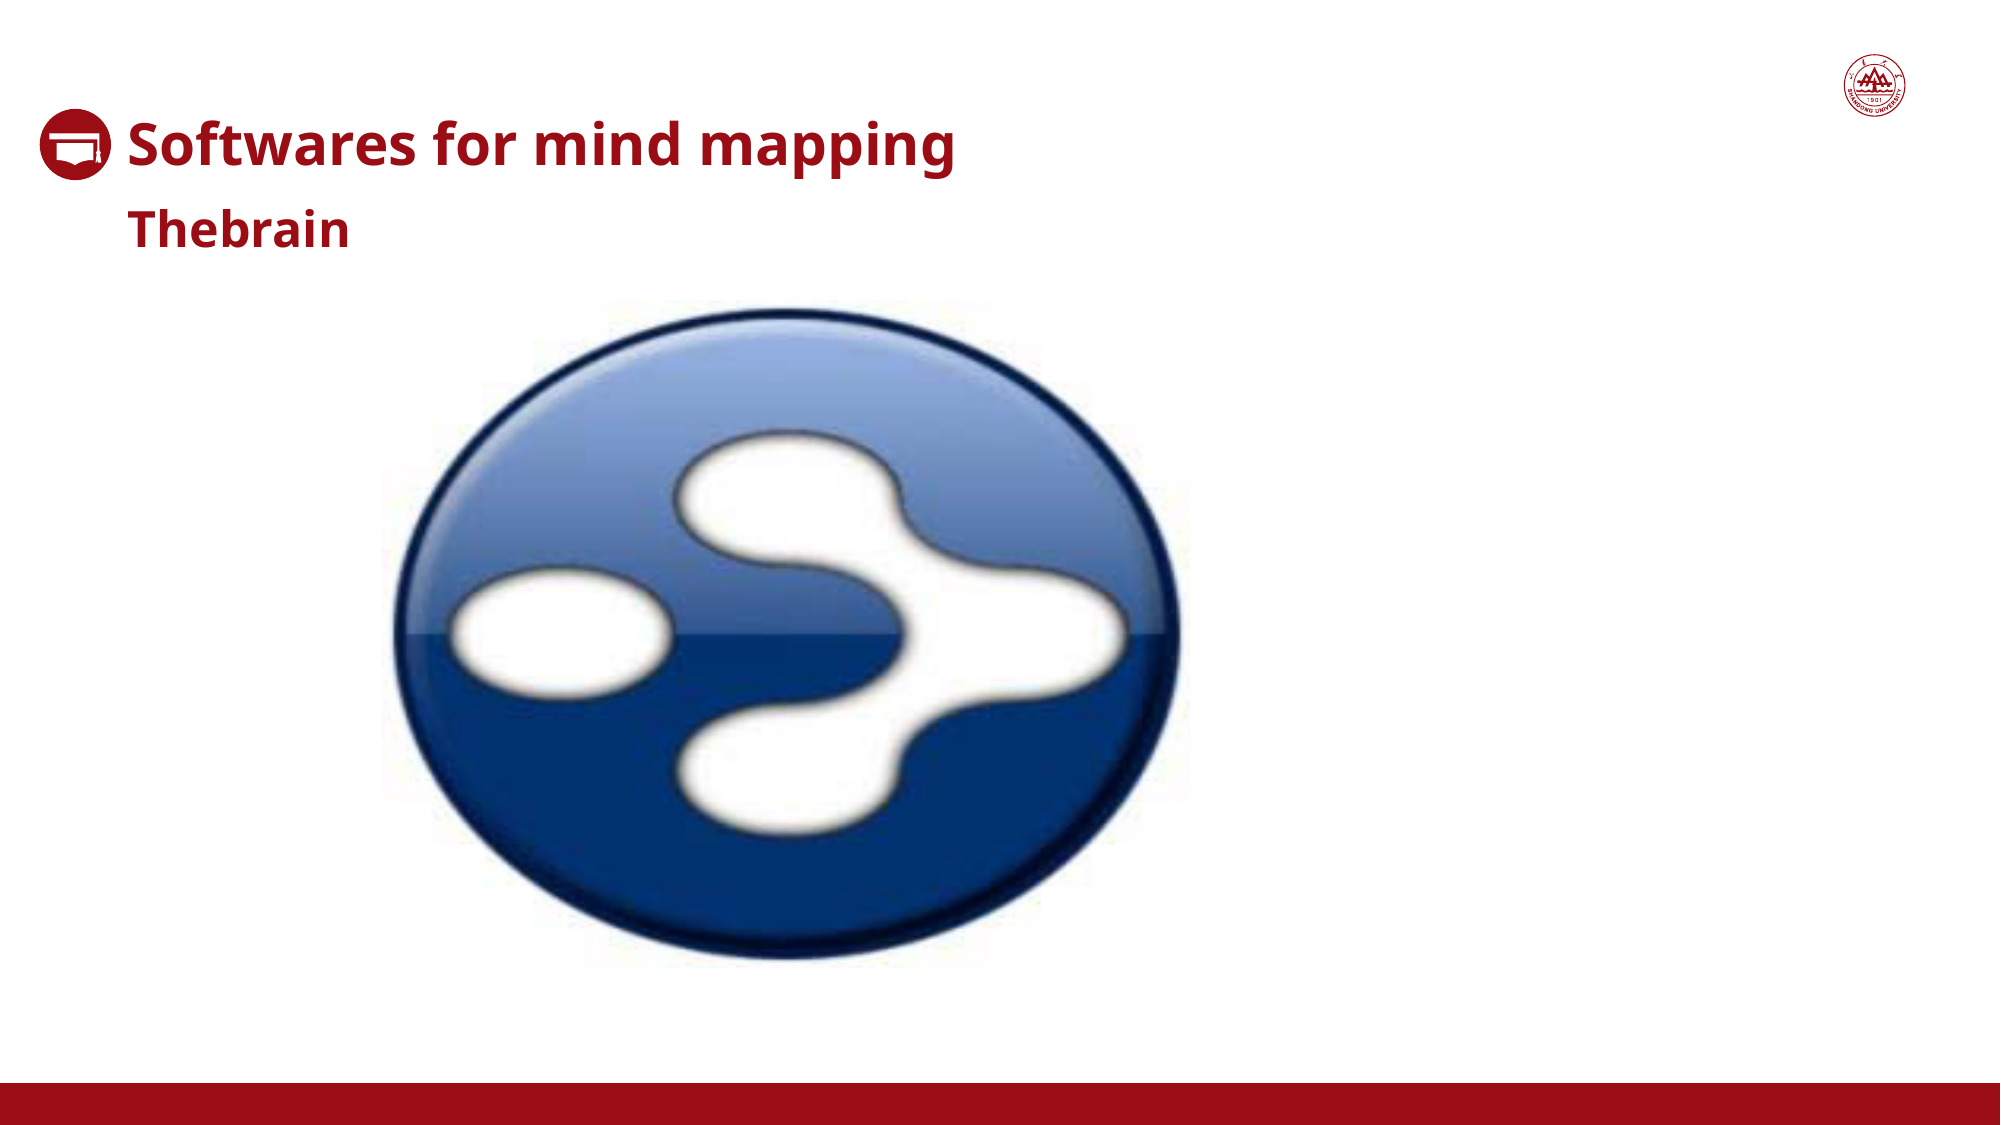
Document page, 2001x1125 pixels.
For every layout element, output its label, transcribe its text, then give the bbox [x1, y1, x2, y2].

picture [382, 299, 1191, 968]
list Thebrain [113, 197, 1534, 1015]
list Softwares for mind mapping [113, 107, 1534, 181]
